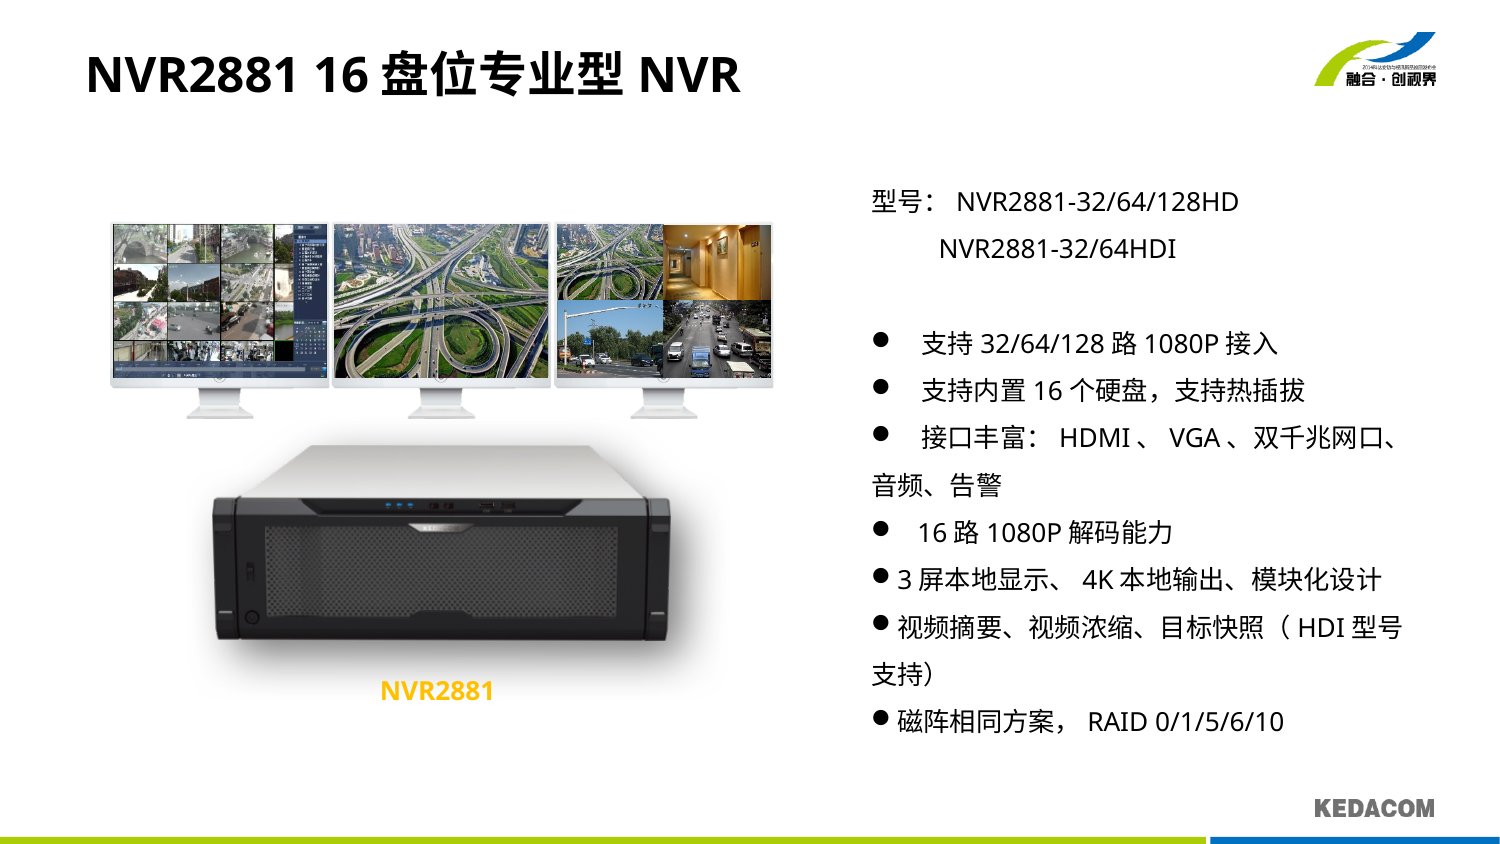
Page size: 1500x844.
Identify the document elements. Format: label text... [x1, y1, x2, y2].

picture [212, 445, 671, 642]
text_box NVR2881 16盘位专业型NVR [69, 35, 1285, 110]
picture [1315, 799, 1434, 817]
text_box NVR2881 [365, 667, 511, 714]
picture [1314, 32, 1436, 86]
text_box 型号：NVR2881-32/64/128HD NVR2881-32/64HDI 支持32/64/128路1080P接入 支持内置16个硬盘，支持热插拔 接口丰富：HDMI、VGA、双千兆网口、音频、告警 16路1080P解码能力 3屏本地显示、4K本地输出、模块化设计 视频摘要、视频浓缩、目标快照（HDI型号支持） 磁阵相同方案，RAID 0/1/5/6/10 [856, 161, 1423, 792]
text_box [109, 220, 774, 419]
